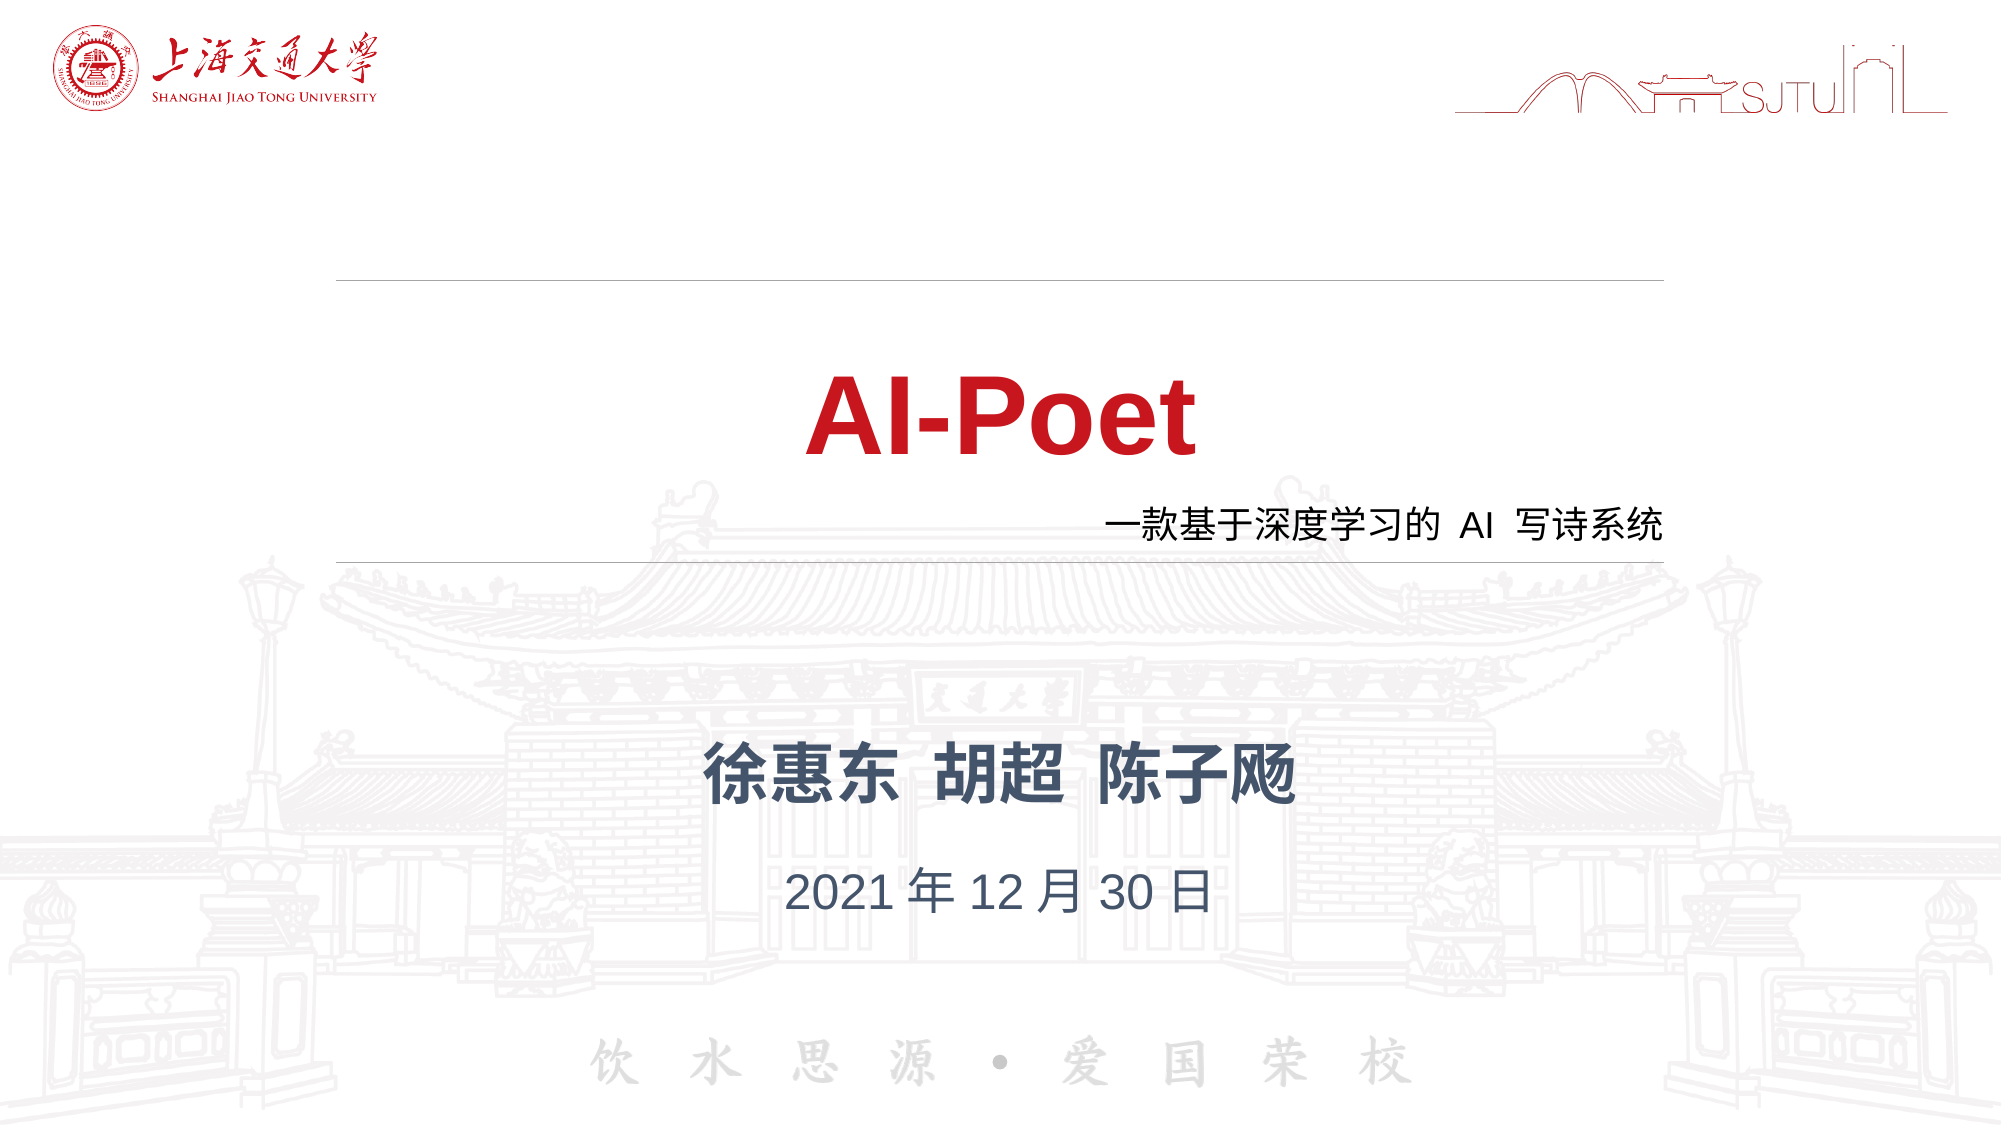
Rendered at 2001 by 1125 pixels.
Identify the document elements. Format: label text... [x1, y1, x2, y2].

list 2021年12月30日 [761, 852, 1239, 927]
title AI-Poet [230, 330, 1770, 505]
list 徐惠东 胡超 陈子飏 [661, 723, 1339, 822]
text_box 一款基于深度学习的 AI 写诗系统 [1089, 493, 1679, 553]
picture [36, 8, 393, 126]
picture [1455, 45, 1948, 113]
